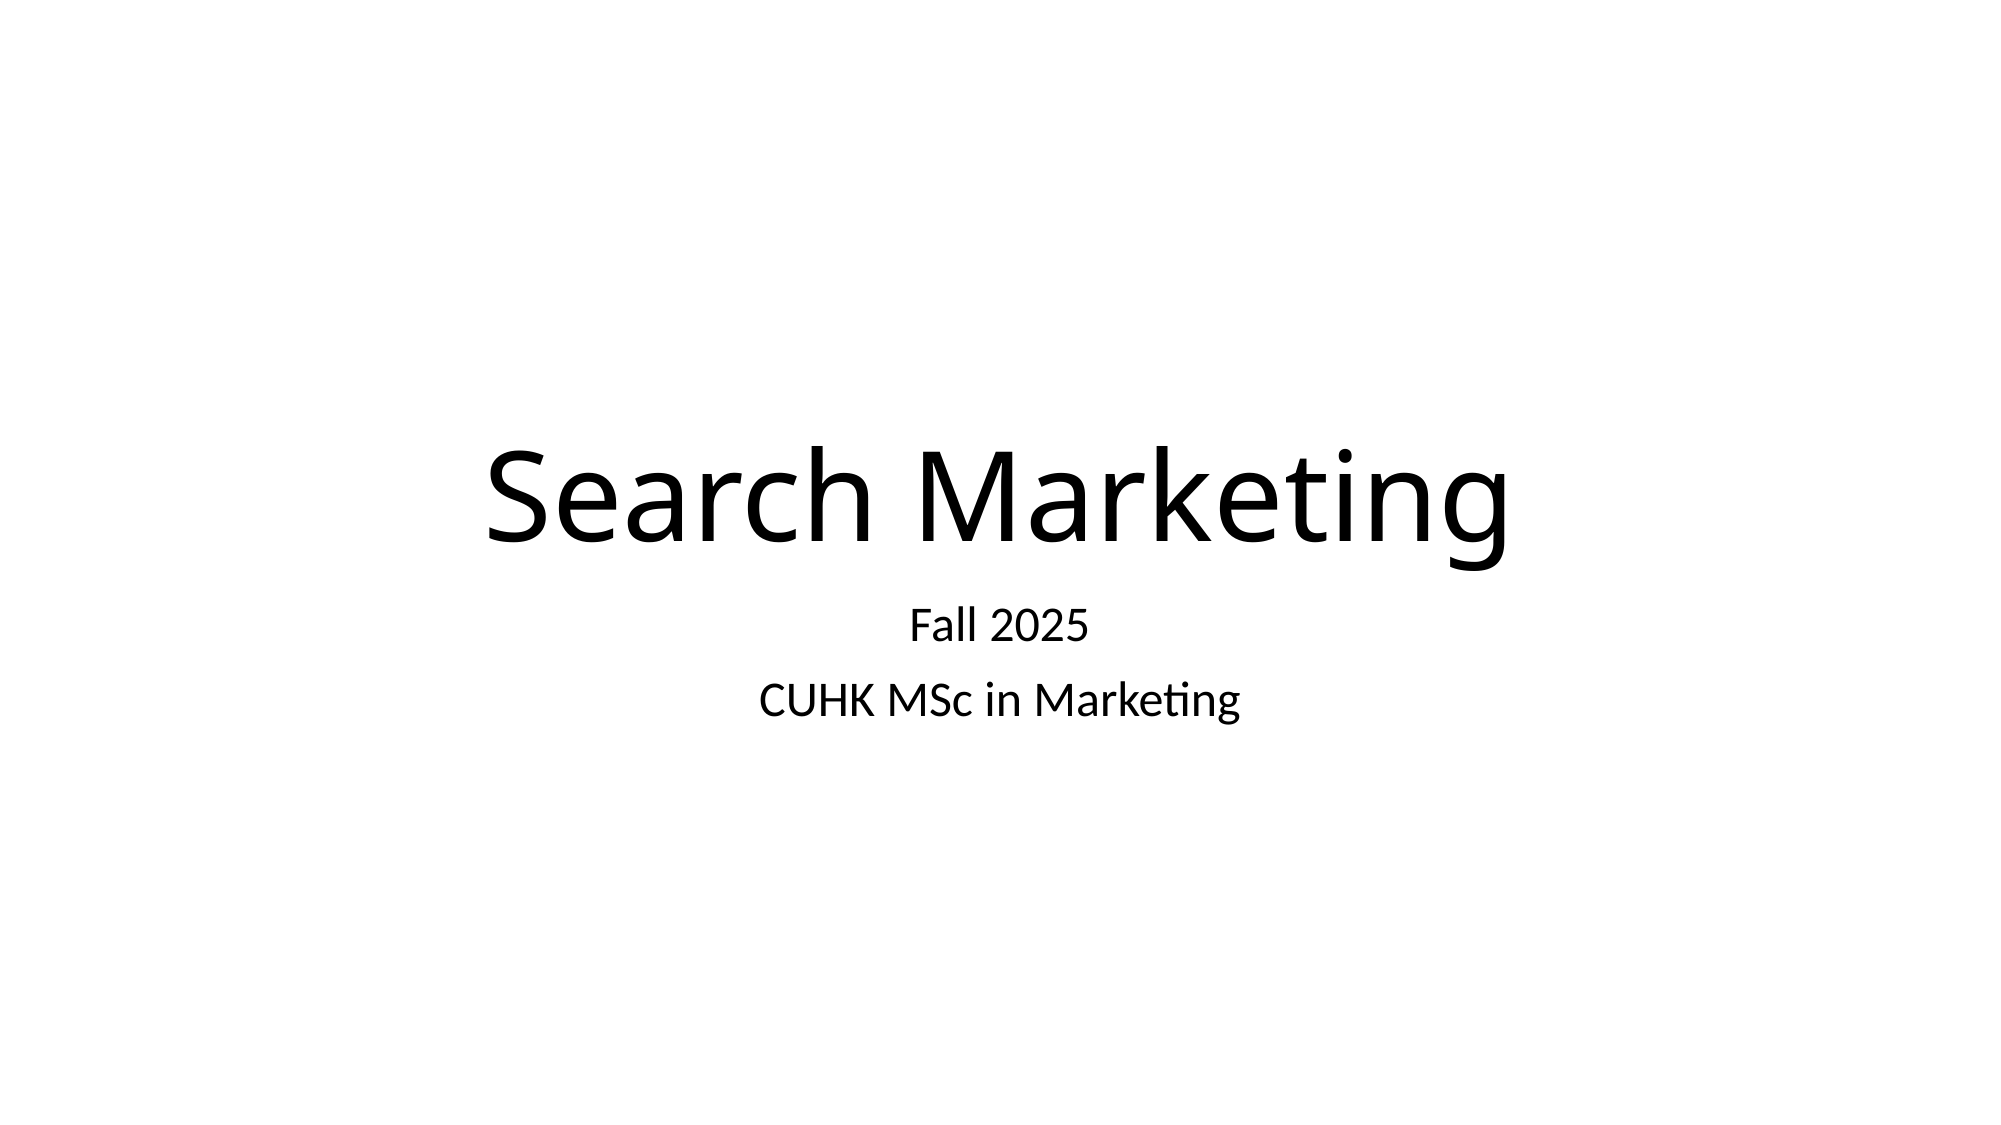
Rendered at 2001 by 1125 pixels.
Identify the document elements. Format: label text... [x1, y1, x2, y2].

subtitle Fall 2025 CUHK MSc in Marketing [249, 590, 1750, 863]
title Search Marketing [249, 184, 1750, 576]
